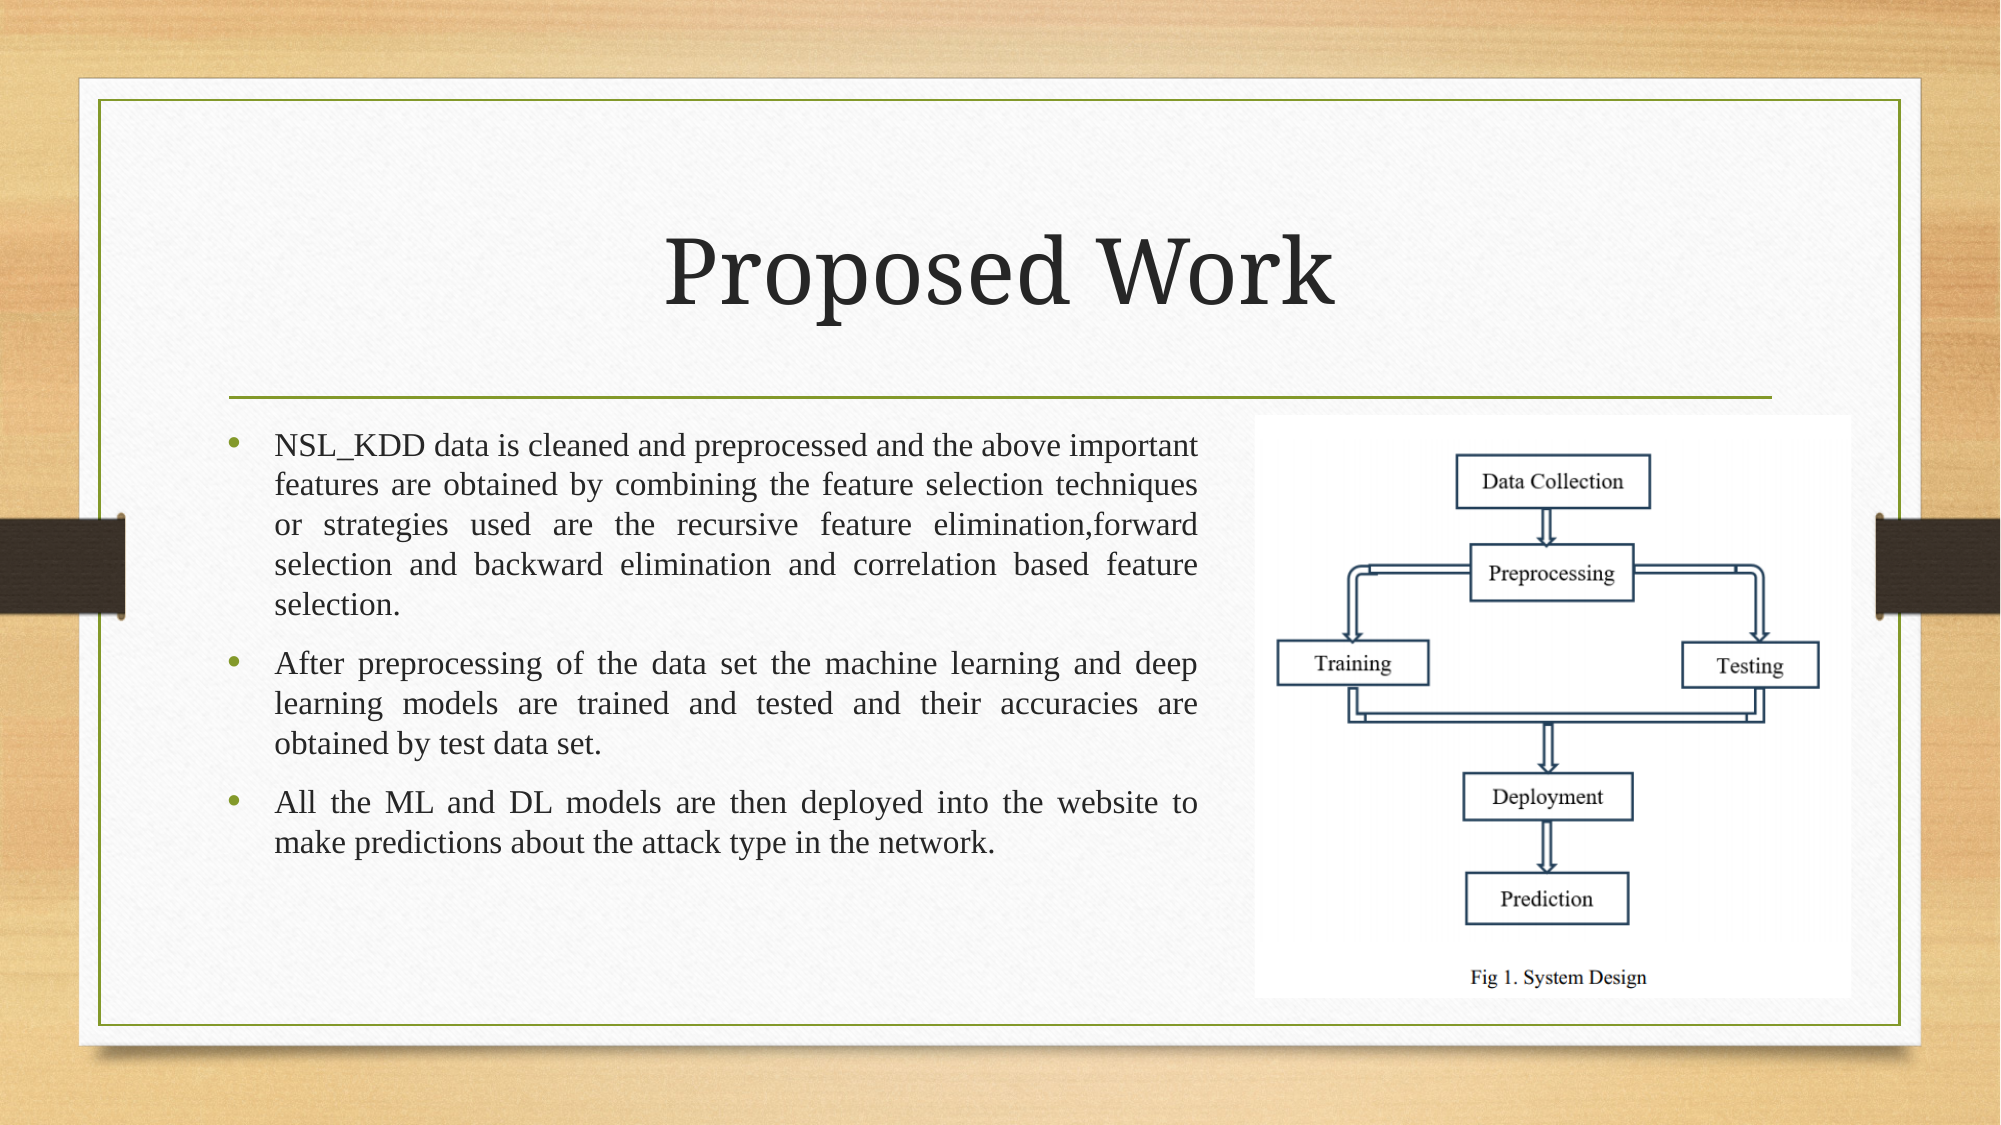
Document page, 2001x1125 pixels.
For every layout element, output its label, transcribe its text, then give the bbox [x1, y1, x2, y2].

list NSL_KDD data is cleaned and preprocessed and the above important features are obtained by combining the feature selection techniques or strategies used are the recursive feature elimination,forward selection and backward elimination and correlation based feature selection. After preprocessing of the data set the machine learning and deep learning models are trained and tested and their accuracies are obtained by test data set. All the ML and DL models are then deployed into the website to make predictions about the attack type in the network. [212, 415, 1216, 964]
picture [0, 0, 2001, 1125]
title Proposed Work [212, 161, 1788, 375]
